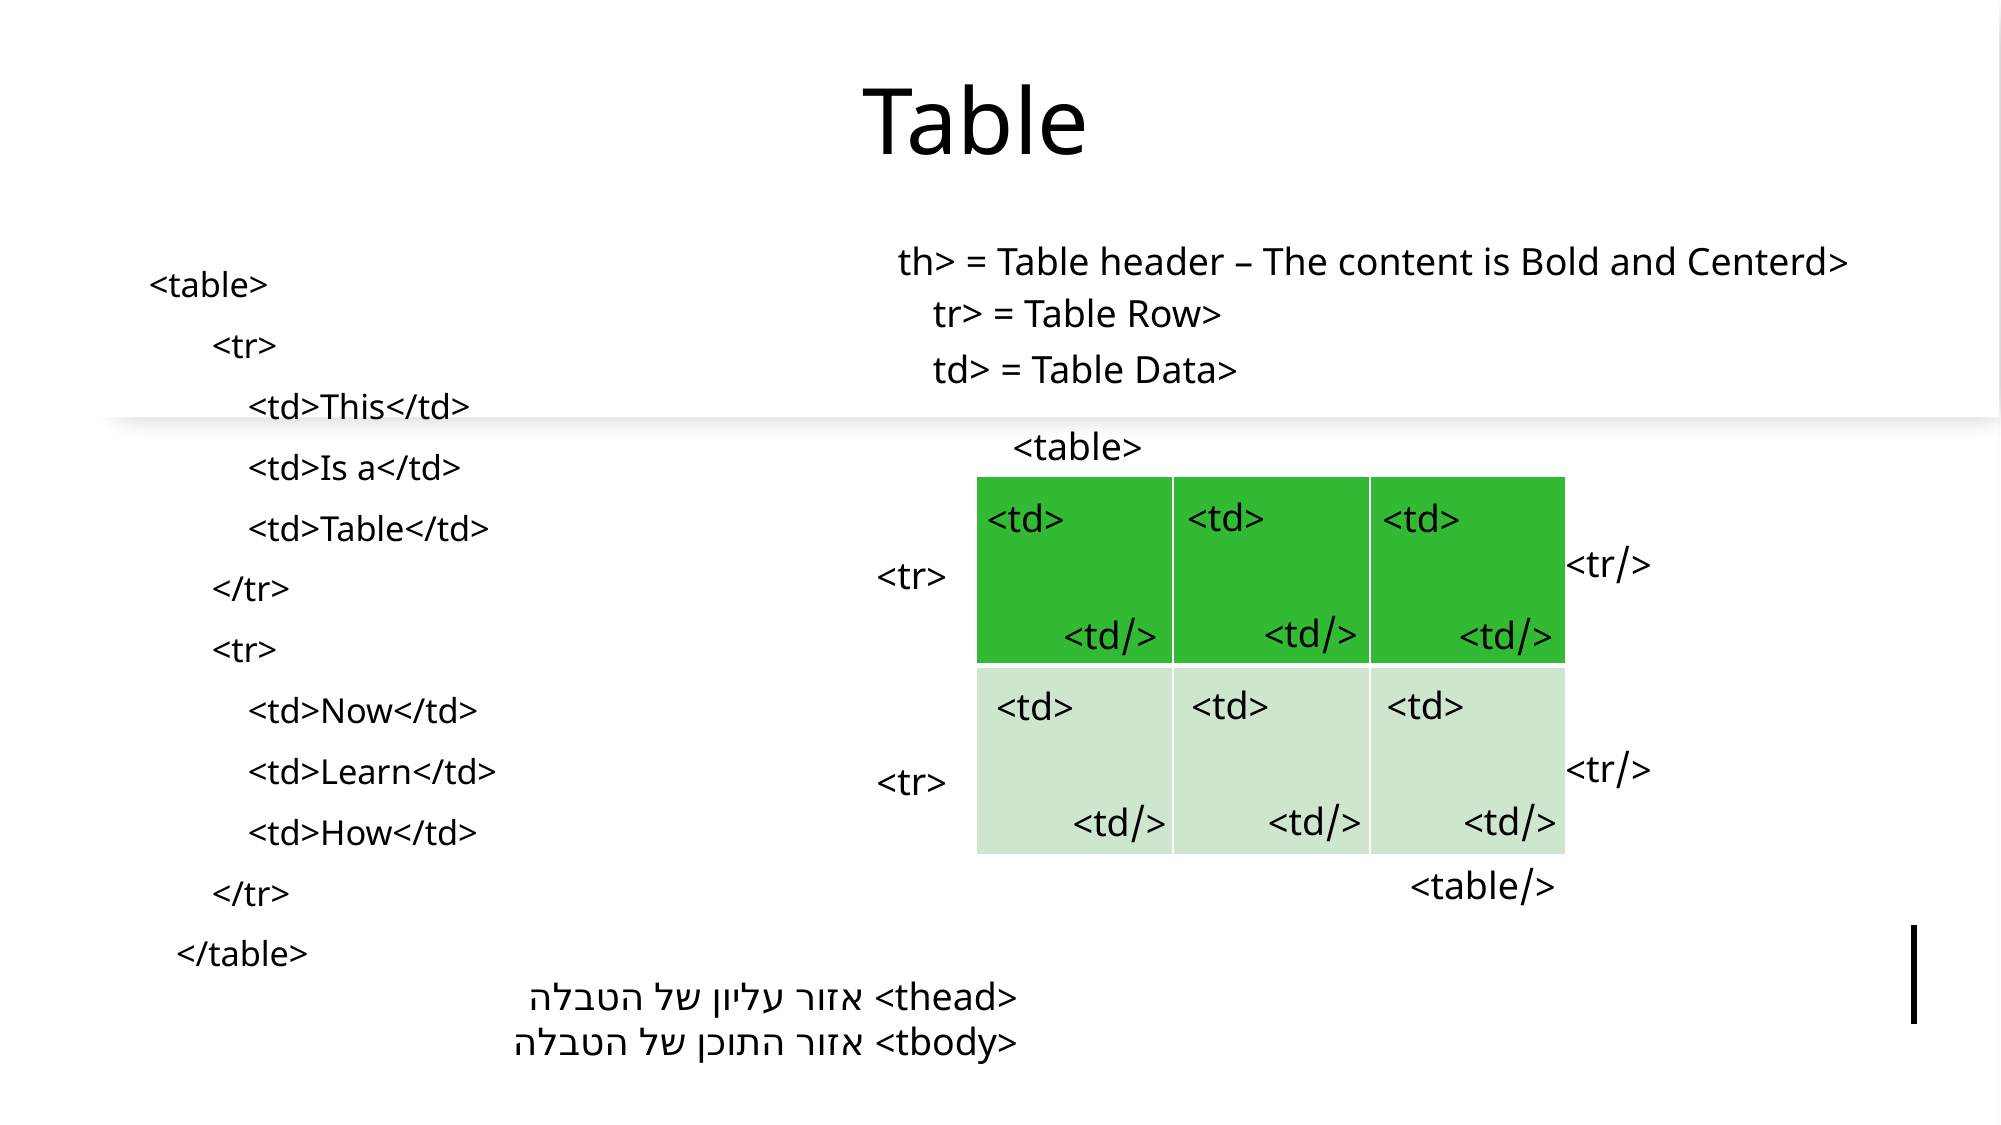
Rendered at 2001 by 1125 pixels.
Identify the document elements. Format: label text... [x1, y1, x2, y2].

text_box <tr> [861, 544, 962, 604]
text_box <tr> = Table Row [918, 291, 1238, 338]
text_box <td> [981, 675, 1089, 736]
text_box <td> [1176, 674, 1284, 734]
text_box <td> [1172, 486, 1280, 547]
text_box </td> [1048, 604, 1173, 665]
text_box </table> [1395, 854, 1571, 915]
table_cell [1371, 668, 1565, 854]
text_box <thead> אזור עליון של הטבלה <tbody> אזור התוכן של הטבלה [498, 965, 1033, 1070]
text_box </td> [1057, 791, 1182, 852]
table_header [977, 477, 1172, 663]
text_box <th> = Table header – The content is Bold and Centerd [883, 230, 1864, 291]
text_box <table> [997, 415, 1158, 476]
list <table> <tr> <td>This</td> <td>Is a</td> <td>Table</td> </tr> <tr> <td>Now</td> <td>Learn</td> <td>How</td> </tr> </table> [124, 251, 617, 987]
text_box </td> [1253, 790, 1377, 851]
text_box </tr> [1550, 532, 1667, 592]
table_header [1174, 477, 1369, 663]
table_cell [977, 668, 1172, 854]
text_box <td> = Table Data [918, 338, 1253, 399]
table_cell [1174, 668, 1369, 854]
text_box </td> [1444, 604, 1568, 665]
title Table [124, 0, 1828, 235]
text_box <tr> [861, 750, 962, 810]
text_box <td> [1371, 674, 1480, 734]
text_box </tr> [1550, 737, 1667, 798]
table_header [1371, 477, 1565, 663]
text_box </td> [1248, 602, 1373, 663]
text_box <td> [972, 487, 1080, 548]
text_box <td> [1367, 487, 1476, 548]
text_box </td> [1448, 790, 1572, 851]
